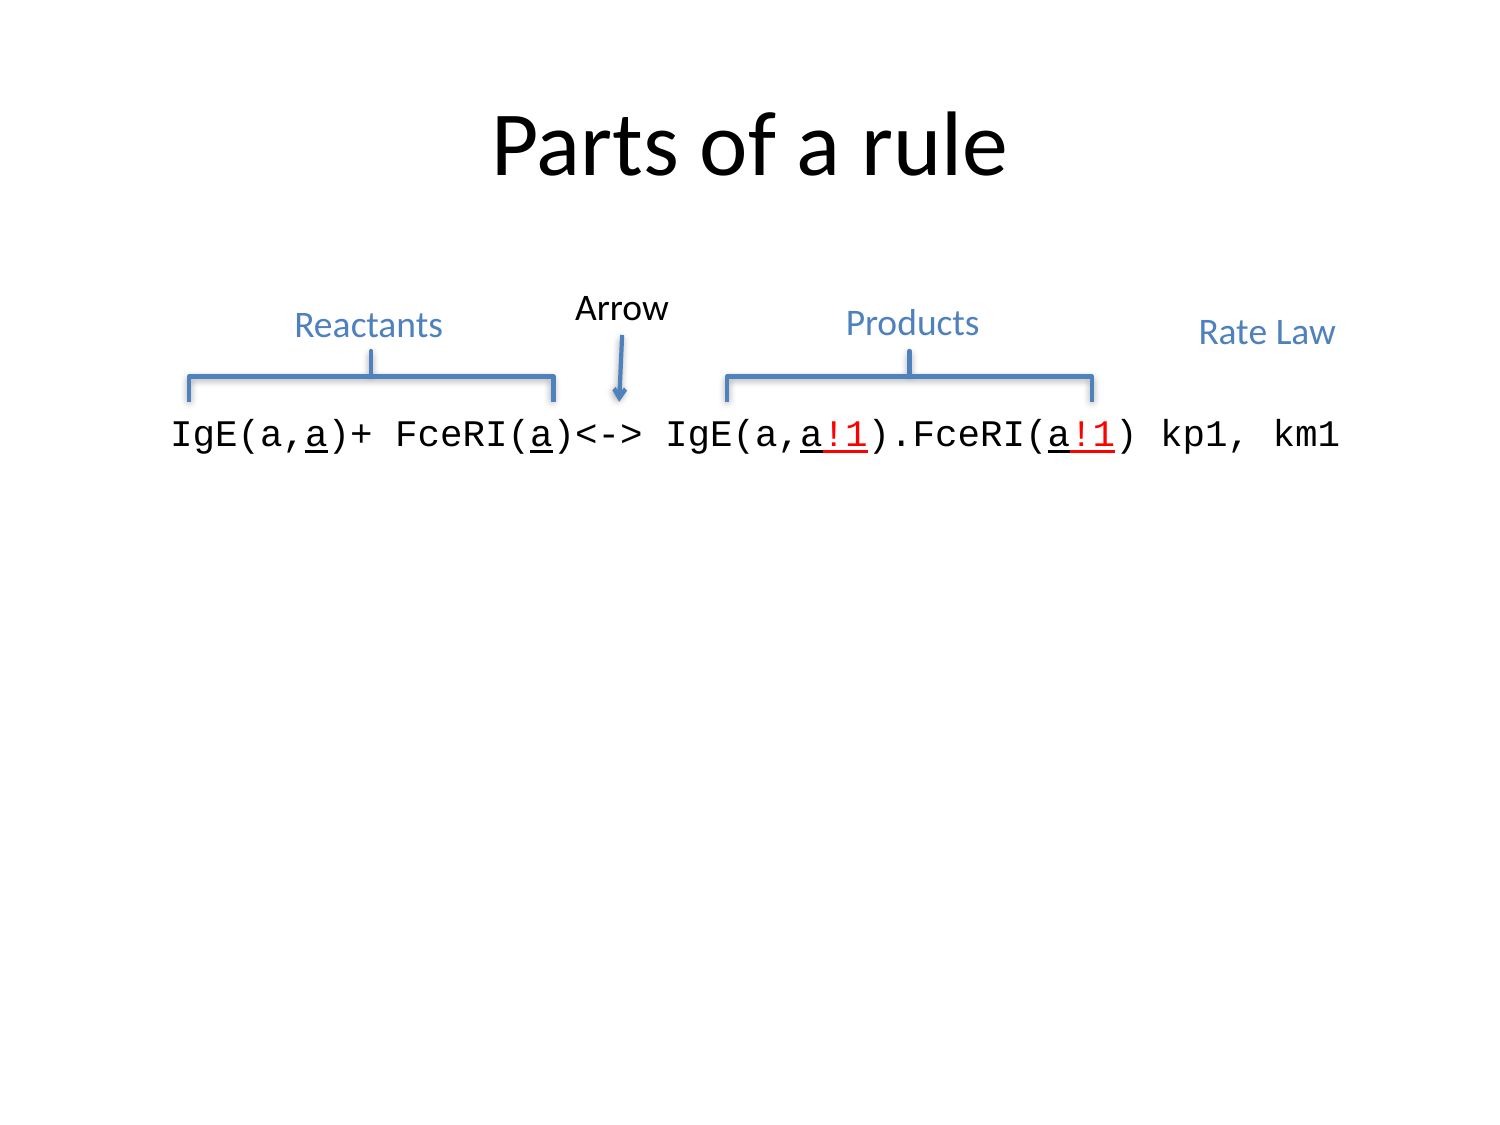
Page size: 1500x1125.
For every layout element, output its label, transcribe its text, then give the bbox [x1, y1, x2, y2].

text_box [618, 335, 623, 403]
text_box Products [831, 290, 995, 351]
title Parts of a rule [75, 45, 1425, 233]
text_box IgE(a,a)+ FceRI(a)<-> IgE(a,a!1).FceRI(a!1) kp1, km1 [155, 401, 1378, 462]
text_box Rate Law [1183, 299, 1352, 360]
text_box [187, 348, 556, 402]
text_box Reactants [279, 292, 459, 353]
text_box Arrow [560, 275, 684, 335]
text_box [725, 351, 1094, 402]
